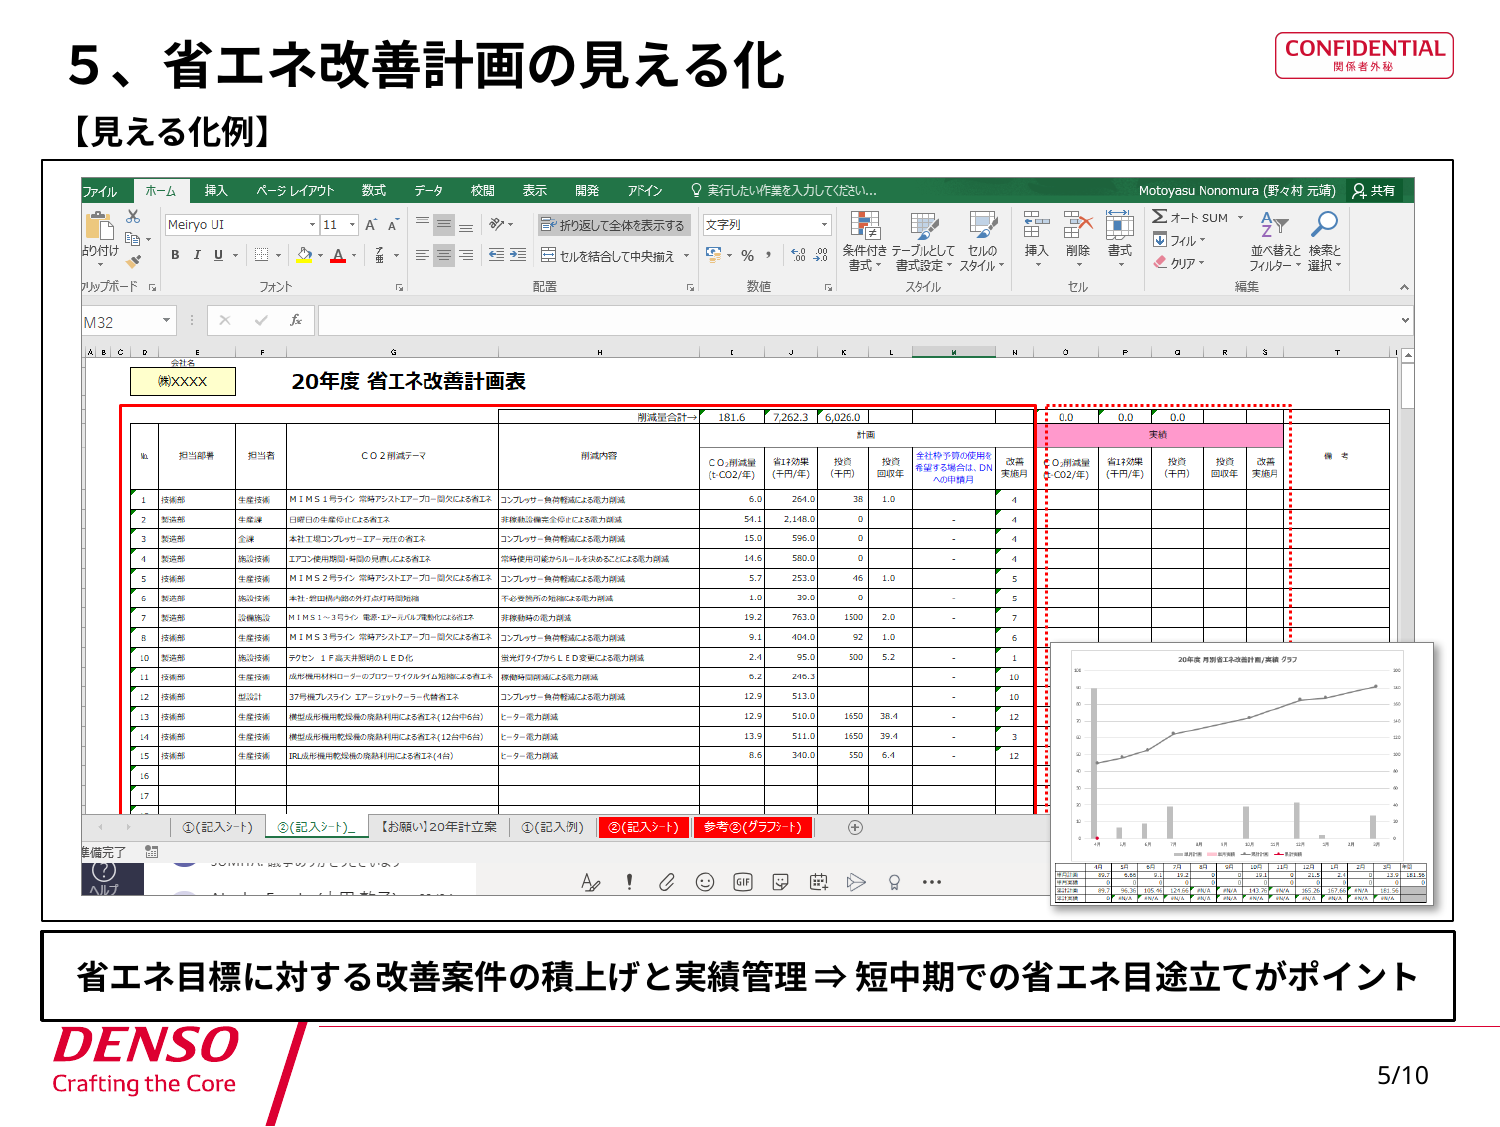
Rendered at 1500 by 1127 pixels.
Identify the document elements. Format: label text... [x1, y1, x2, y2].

title ５、省エネ改善計画の見える化 [0, 32, 1500, 110]
text_box 【見える化例】 [42, 104, 1163, 159]
text_box 5/10 [1347, 1051, 1459, 1097]
text_box 省エネ目標に対する改善案件の積上げと実績管理 ⇒ 短中期での省エネ目途立てがポイント [40, 929, 1457, 1022]
picture [1275, 32, 1455, 79]
picture [81, 177, 1435, 907]
text_box [40, 157, 1456, 923]
